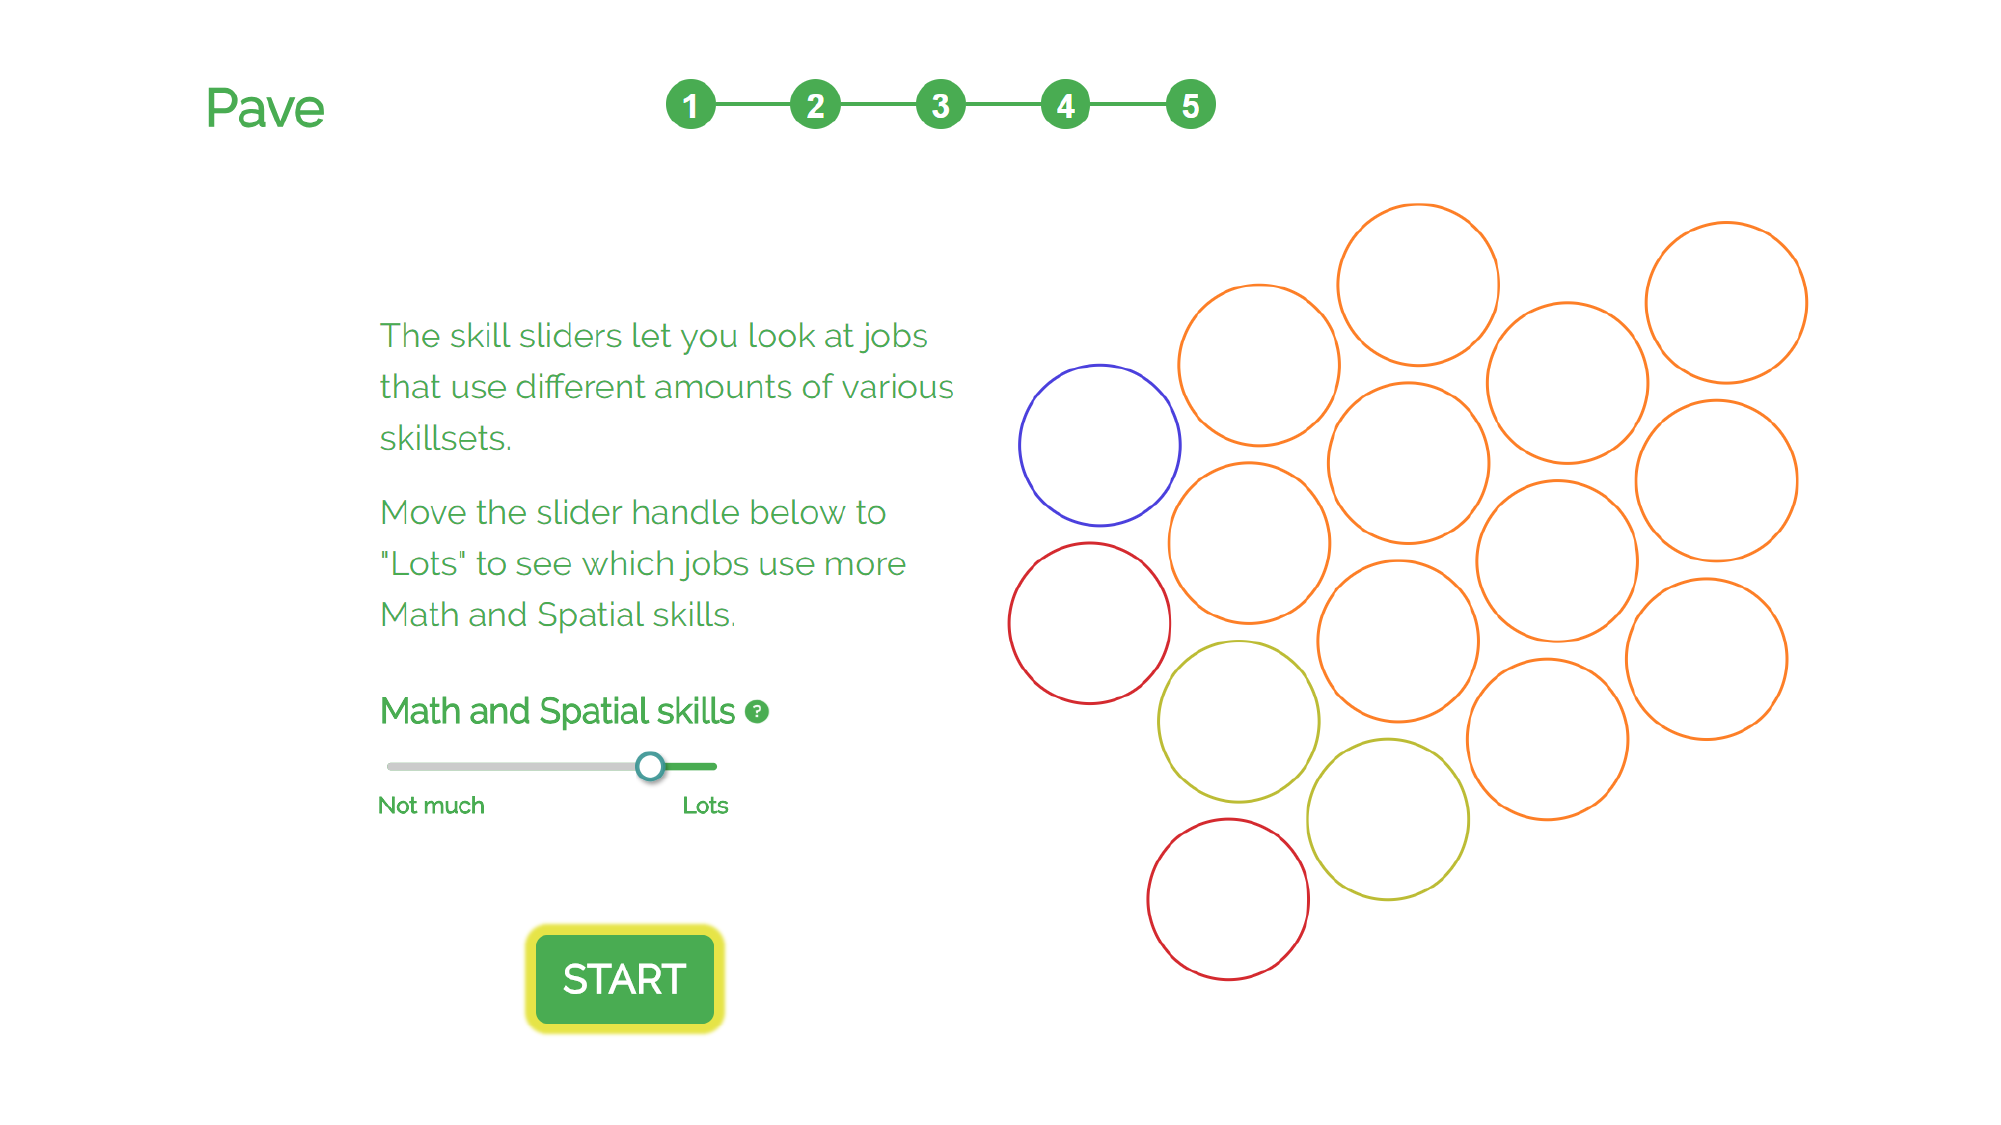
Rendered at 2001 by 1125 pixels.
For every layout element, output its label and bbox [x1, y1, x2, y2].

picture [187, 67, 1853, 1081]
